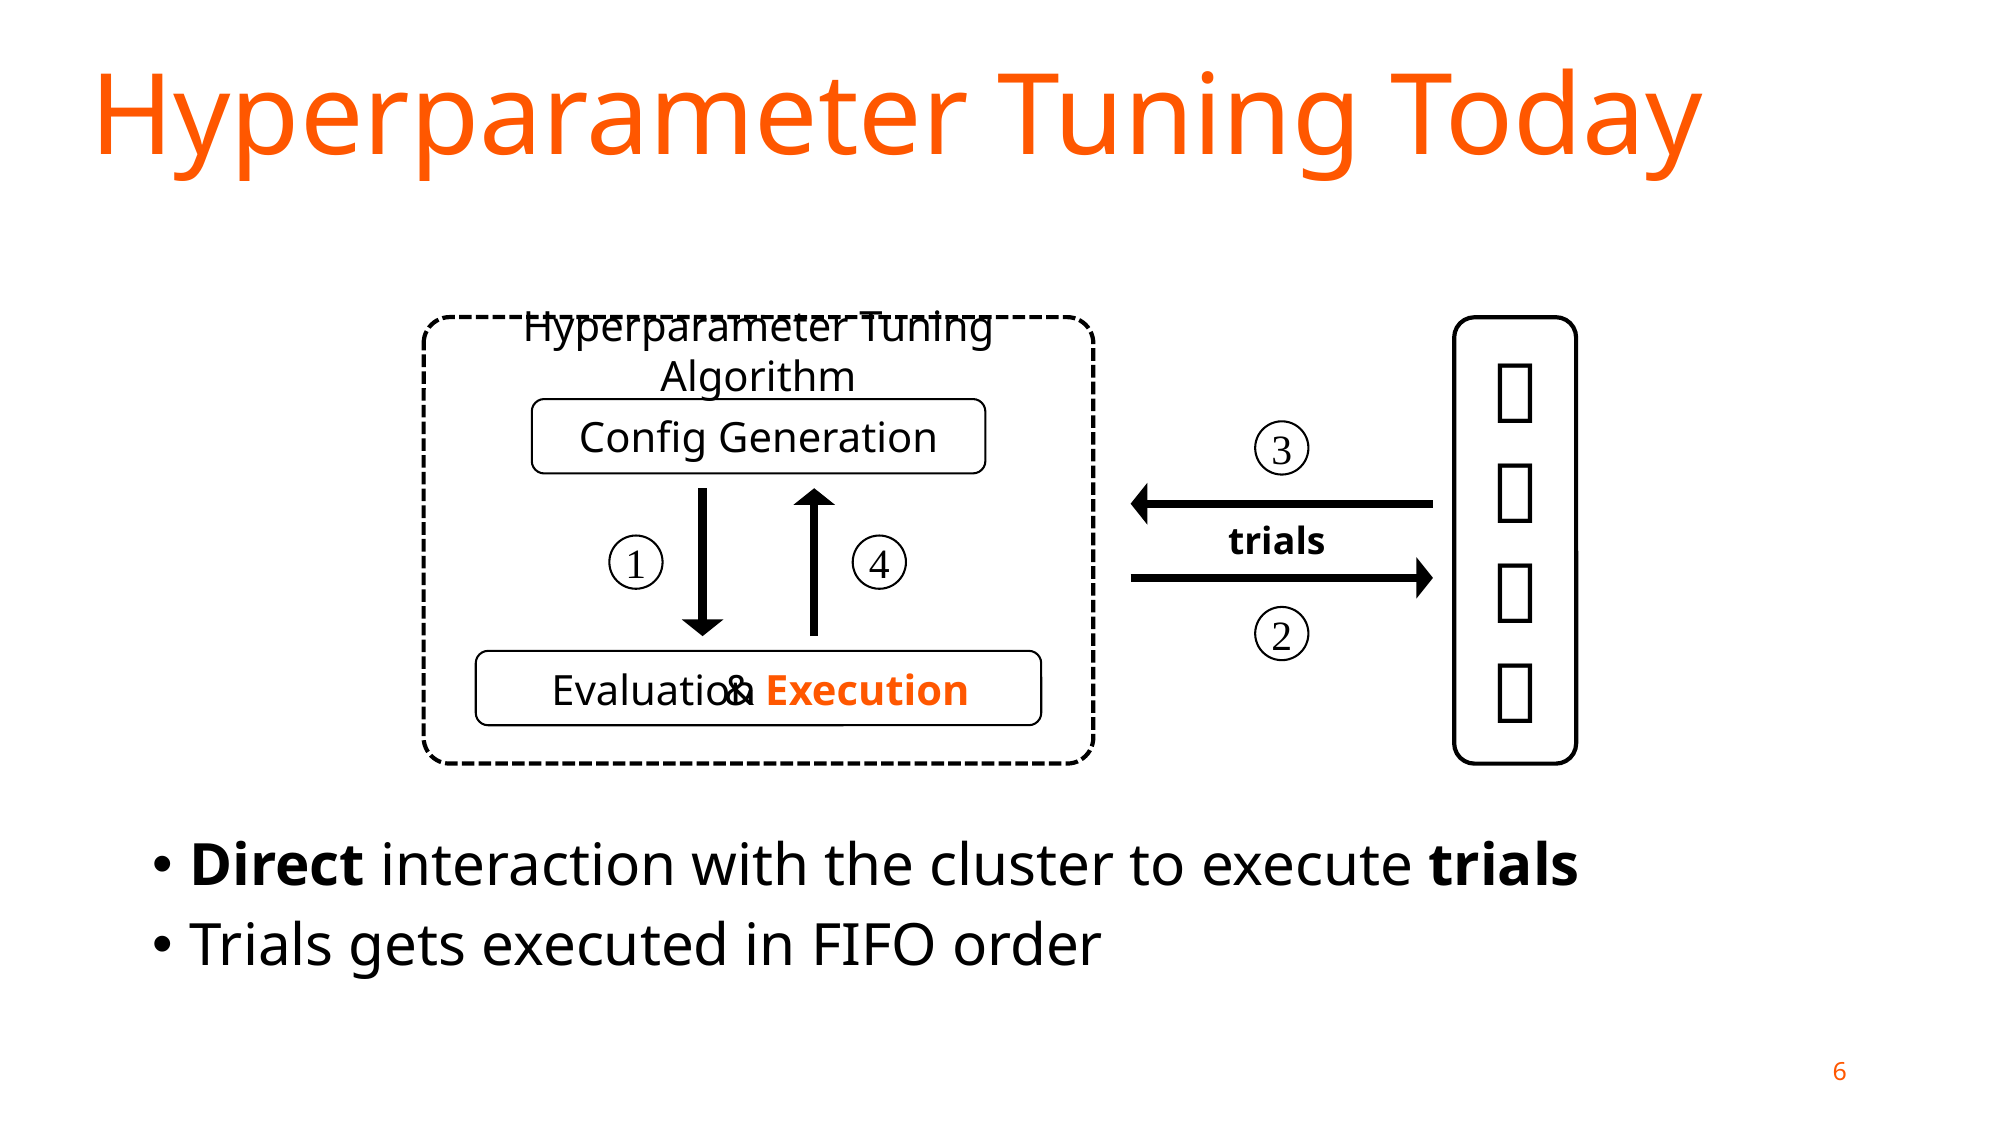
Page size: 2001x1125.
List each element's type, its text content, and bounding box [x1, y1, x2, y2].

text_box Hyperparameter Tuning Today [0, 0, 2000, 219]
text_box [609, 488, 703, 637]
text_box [1130, 510, 1434, 661]
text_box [1130, 421, 1434, 504]
text_box     [1453, 316, 1578, 765]
text_box & Execution [652, 656, 1042, 722]
text_box Direct interaction with the cluster to execute trials Trials gets executed in FIFO order [137, 827, 1863, 1014]
text_box Evaluation [475, 656, 652, 722]
text_box Hyperparameter Tuning Algorithm [451, 300, 1066, 401]
slide_number 6 [1395, 1042, 1862, 1103]
text_box [422, 316, 1095, 765]
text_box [814, 488, 906, 637]
